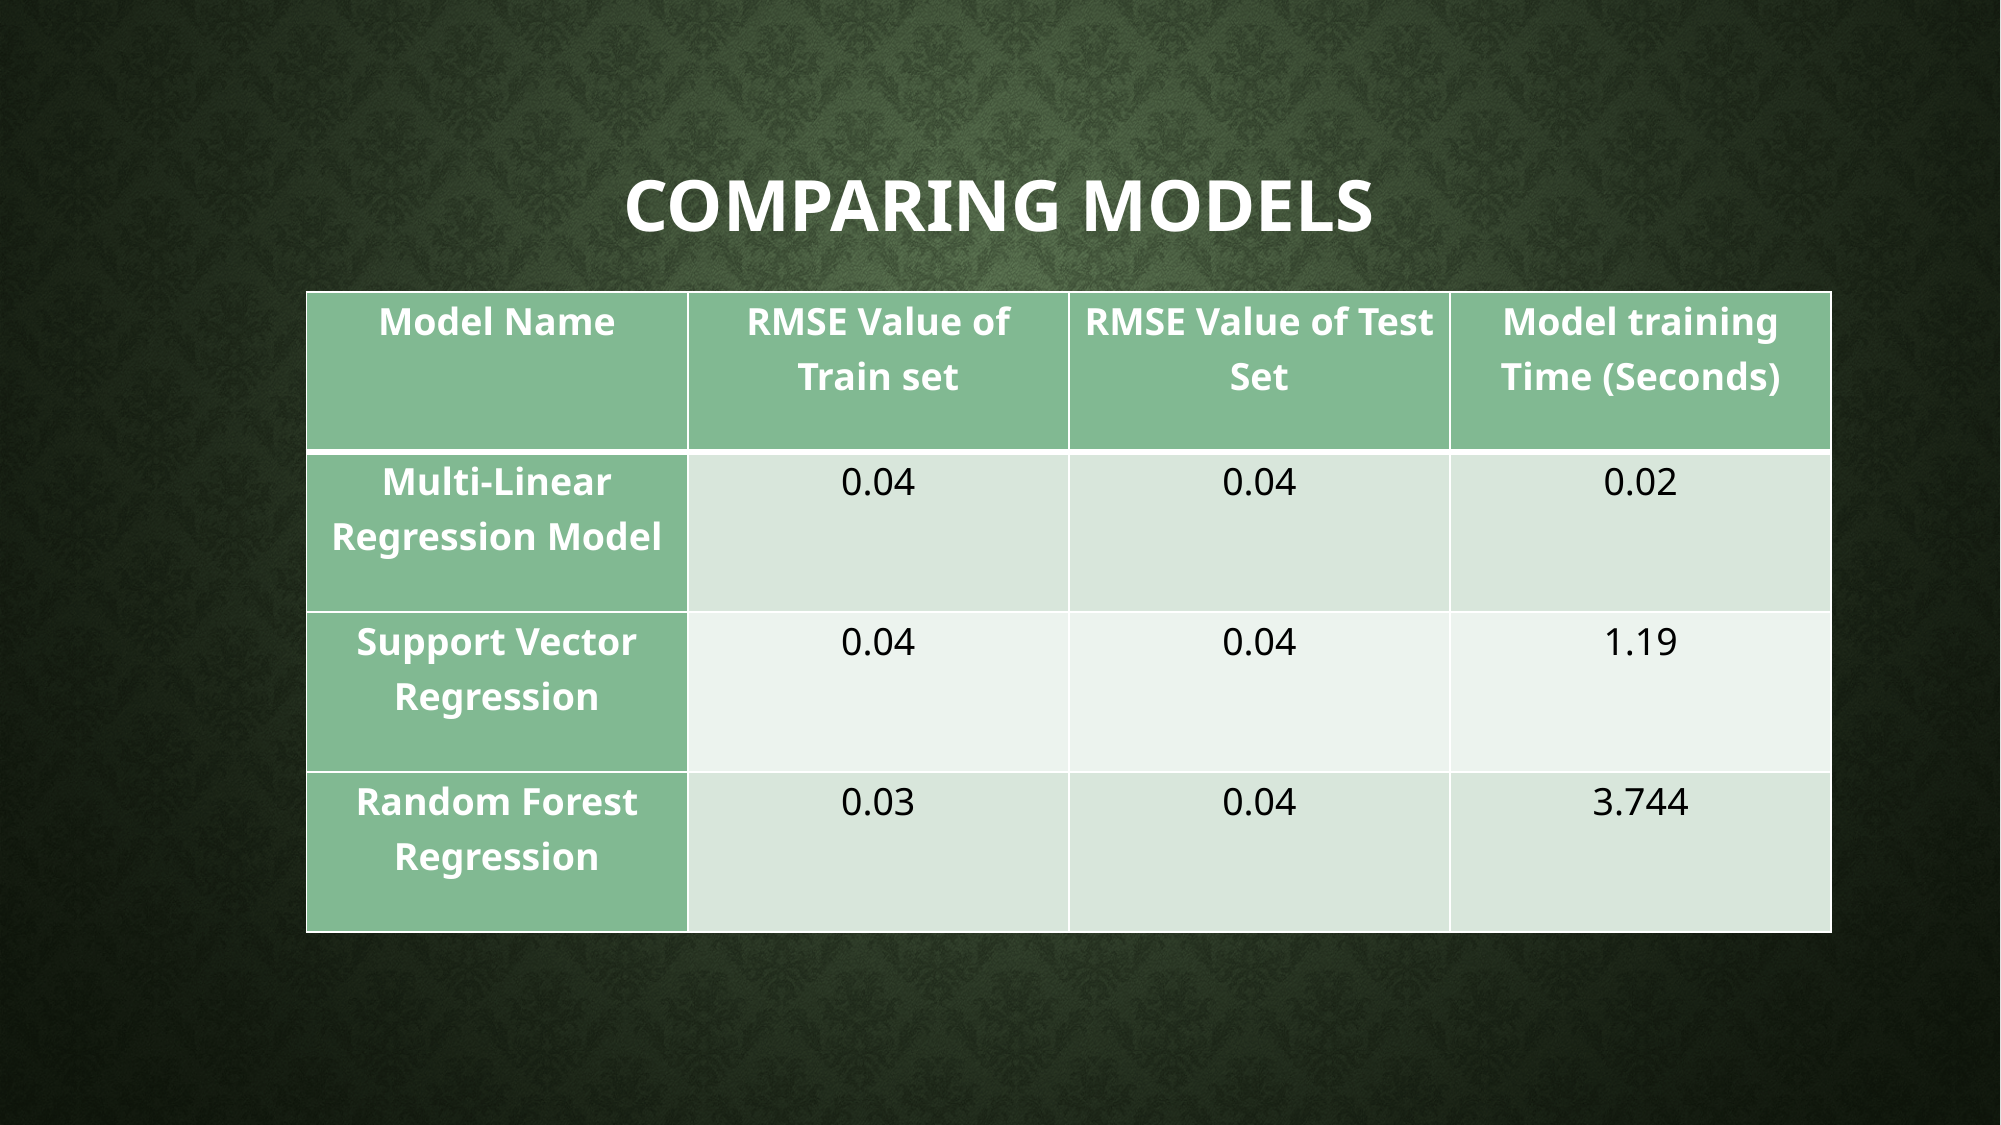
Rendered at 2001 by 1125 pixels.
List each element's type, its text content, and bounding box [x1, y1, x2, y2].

table_header Model Name [307, 293, 687, 449]
table_header Model training Time (Seconds) [1451, 293, 1830, 449]
table_cell Multi-Linear Regression Model [307, 455, 687, 611]
title COMPARING MODELS [149, 99, 1849, 318]
table_cell 1.19 [1451, 613, 1830, 771]
table_cell 0.04 [1070, 613, 1449, 771]
table_cell 0.04 [1070, 455, 1449, 611]
table_cell Support Vector Regression [307, 613, 687, 771]
table_cell Random Forest Regression [307, 773, 687, 931]
table_cell 0.03 [689, 773, 1068, 931]
table_header RMSE Value of Test Set [1070, 293, 1449, 449]
table_cell 0.04 [689, 613, 1068, 771]
table_cell 0.02 [1451, 455, 1830, 611]
table_cell 0.04 [1070, 773, 1449, 931]
table_header RMSE Value of Train set [689, 293, 1068, 449]
table_cell 0.04 [689, 455, 1068, 611]
table_cell 3.744 [1451, 773, 1830, 931]
